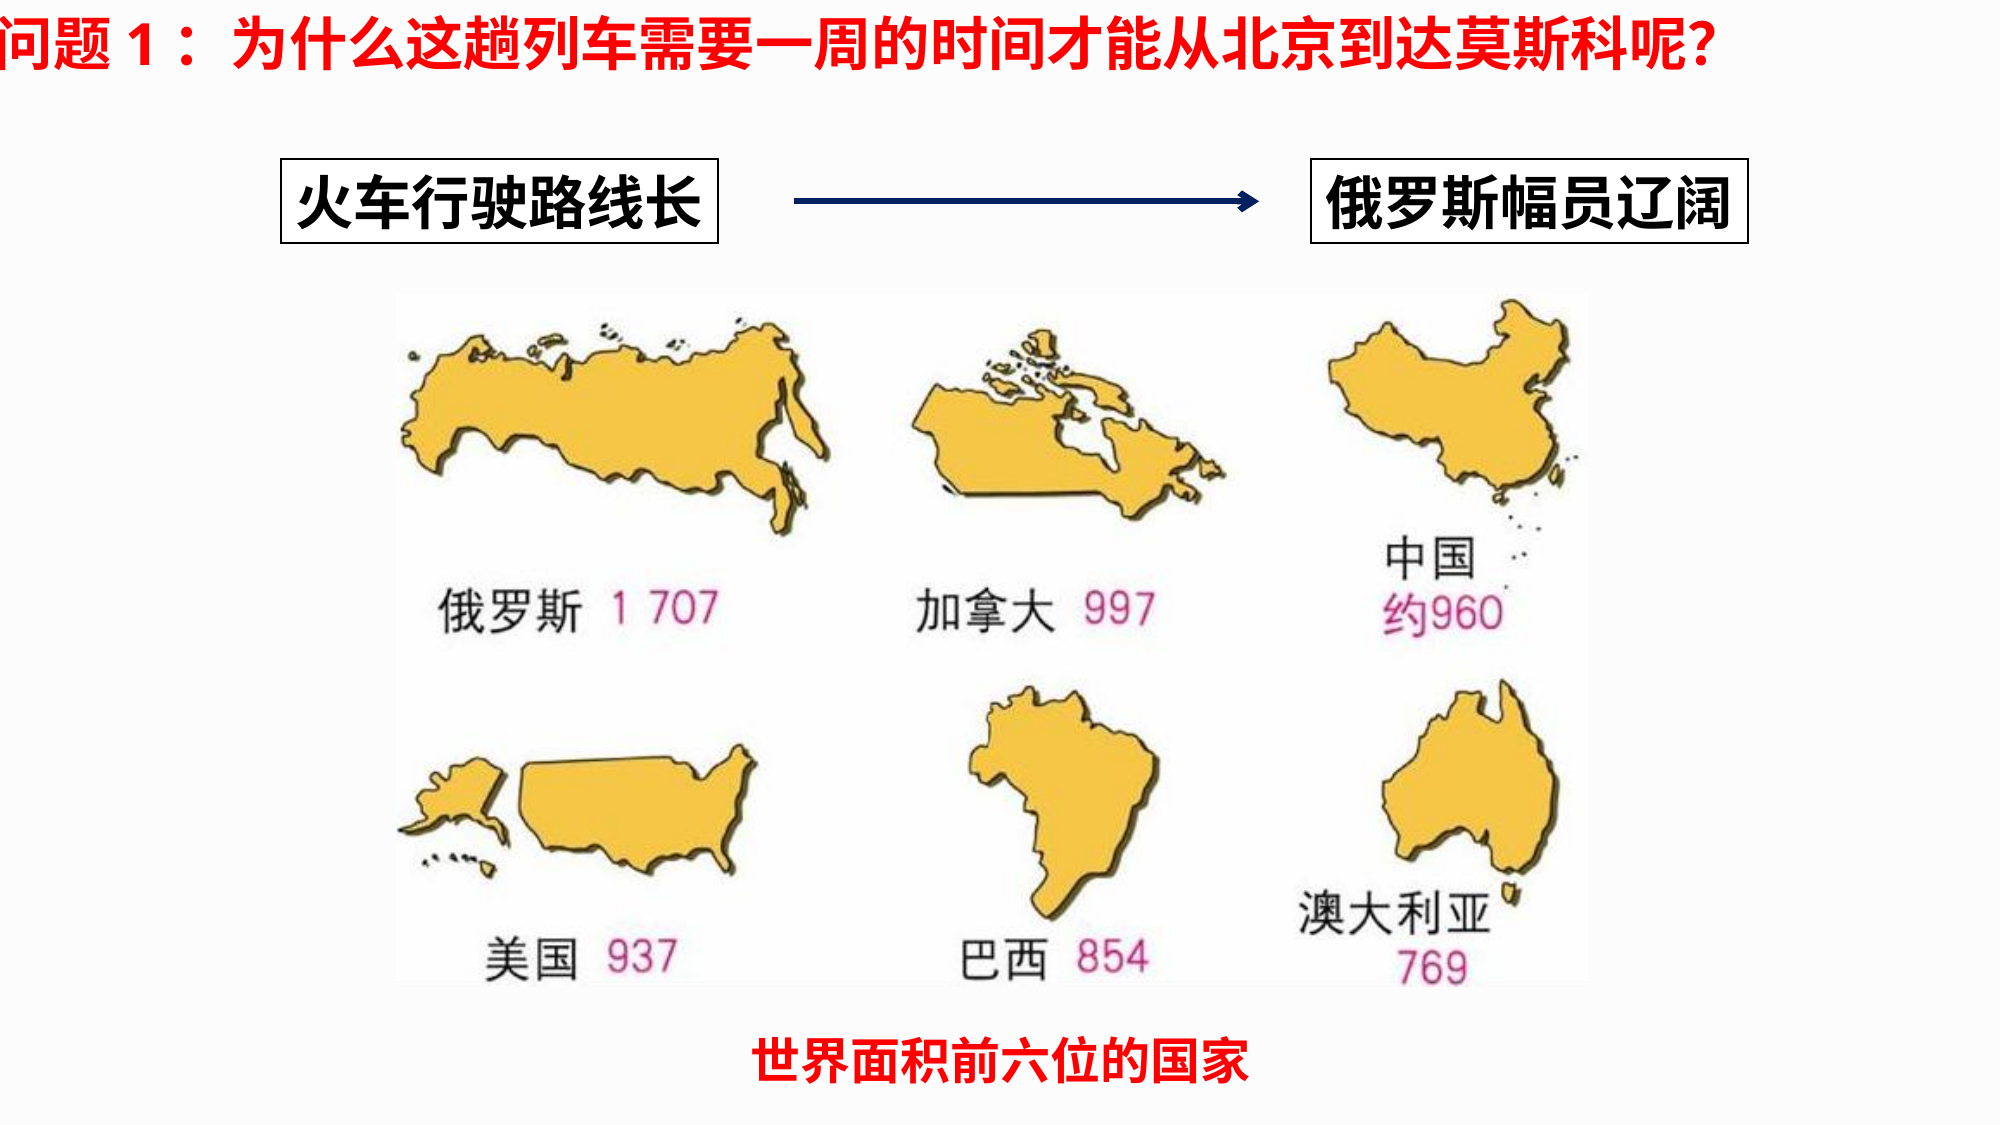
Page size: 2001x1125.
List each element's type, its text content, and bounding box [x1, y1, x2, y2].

text_box 问题1：为什么这趟列车需要一周的时间才能从北京到达莫斯科呢？ [0, 0, 1761, 85]
text_box 火车行驶路线长 [280, 158, 719, 244]
text_box 俄罗斯幅员辽阔 [1310, 158, 1749, 244]
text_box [396, 294, 1588, 1098]
